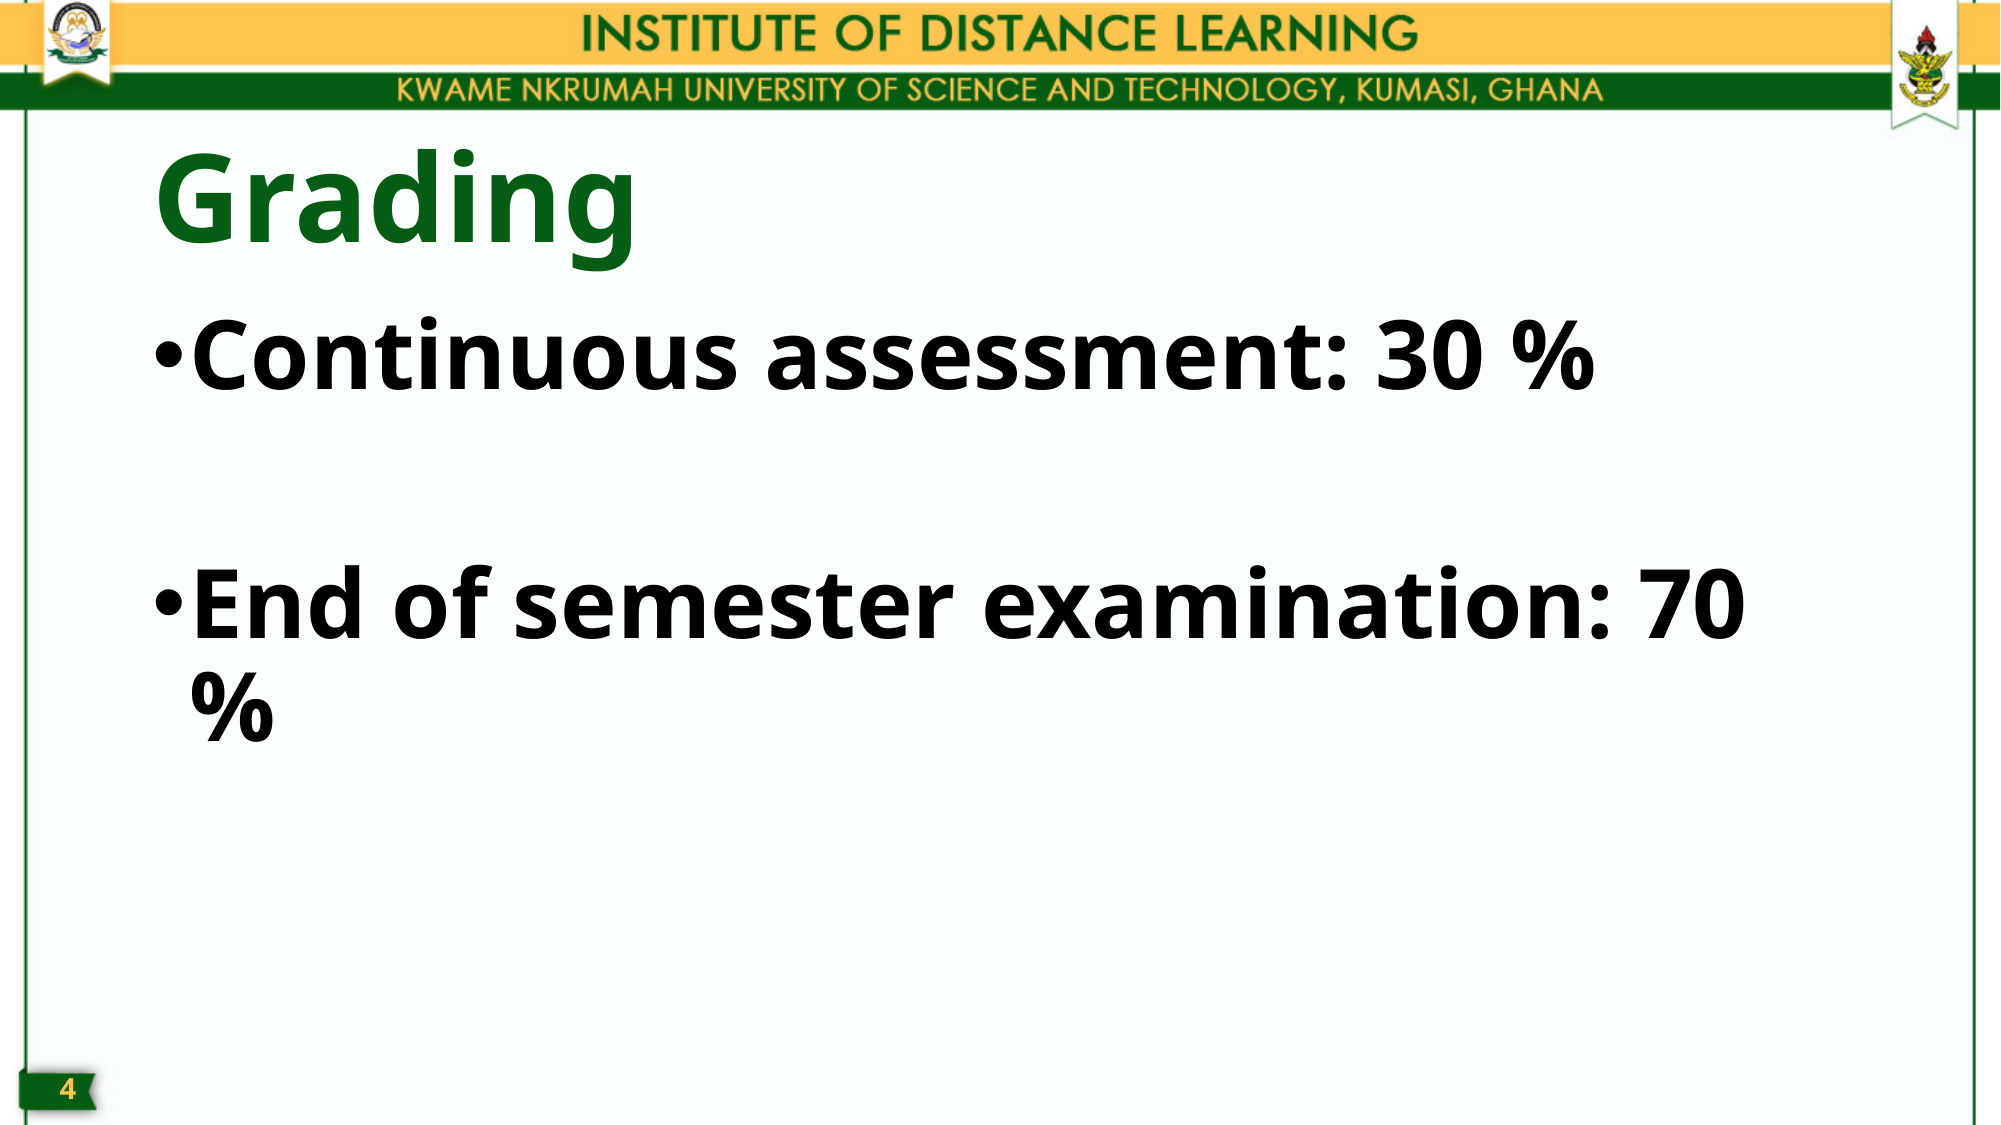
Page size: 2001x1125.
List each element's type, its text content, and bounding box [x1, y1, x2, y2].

list Continuous assessment: 30 % End of semester examination: 70 % [137, 299, 1863, 1014]
title Grading [137, 129, 1863, 278]
picture [0, 0, 2001, 1125]
slide_number 3 [24, 1060, 92, 1121]
